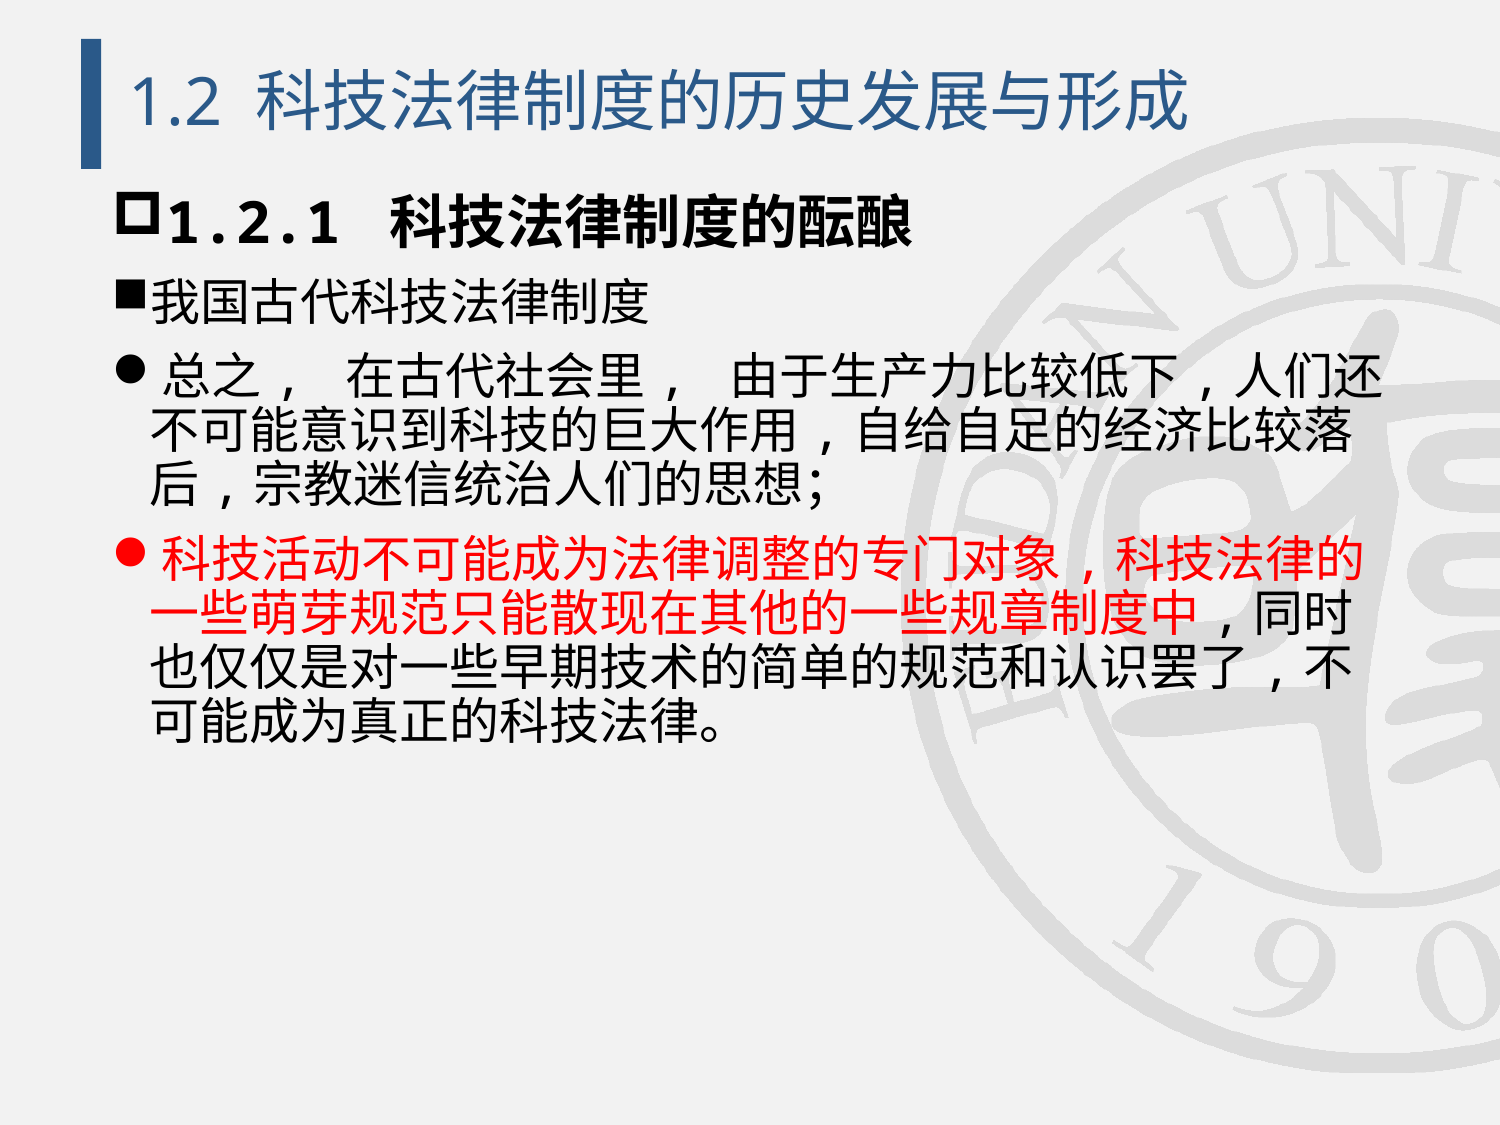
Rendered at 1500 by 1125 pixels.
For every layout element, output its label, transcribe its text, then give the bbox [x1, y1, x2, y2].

list 1.2.1 科技法律制度的酝酿 我国古代科技法律制度 总之, 在古代社会里, 由于生产力比较低下,人们还不可能意识到科技的巨大作用,自给自足的经济比较落后,宗教迷信统治人们的思想； 科技活动不可能成为法律调整的专门对象,科技法律的一些萌芽规范只能散现在其他的一些规章制度中,同时也仅仅是对一些早期技术的简单的规范和认识罢了,不可能成为真正的科技法律。 [96, 185, 1417, 1014]
title 1.2 科技法律制度的历史发展与形成 [113, 49, 1387, 159]
